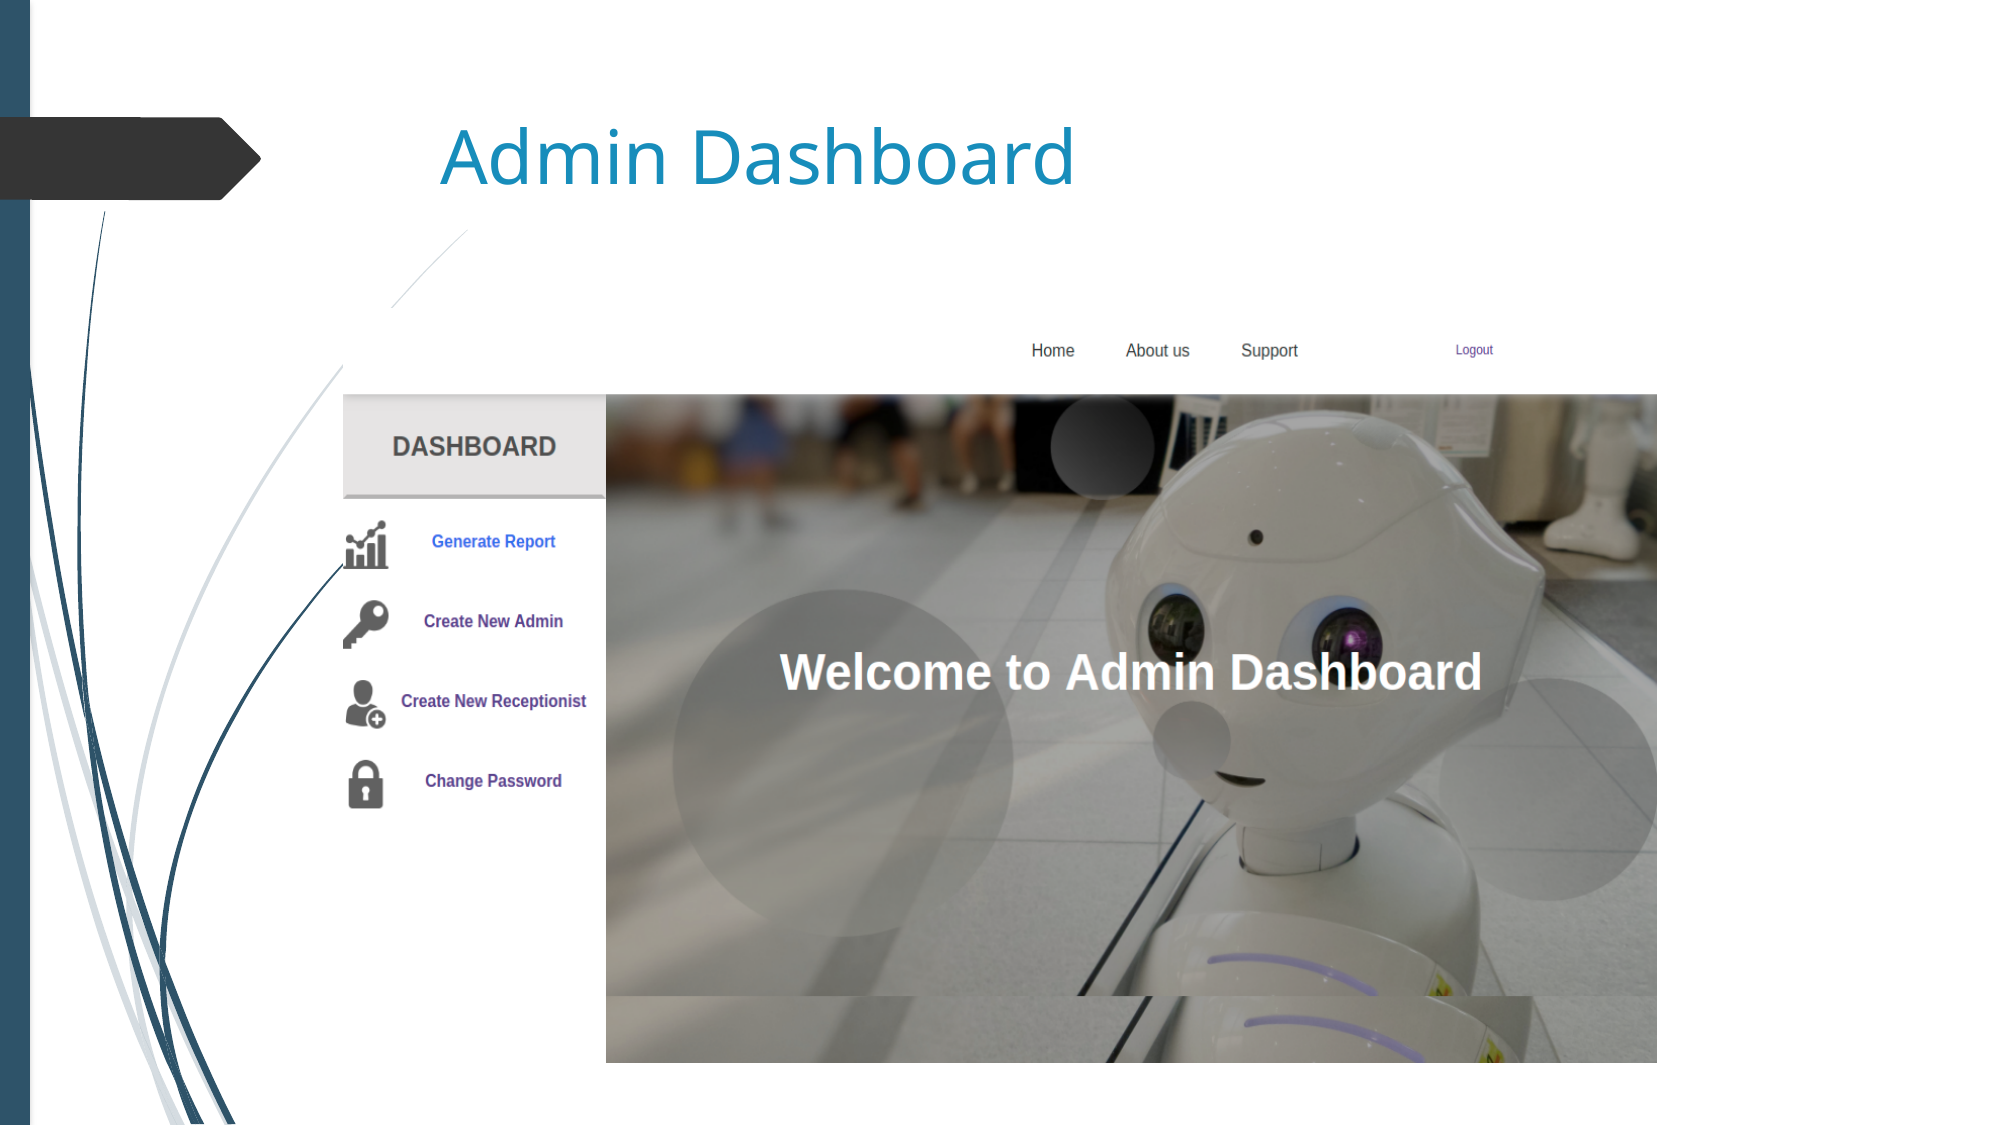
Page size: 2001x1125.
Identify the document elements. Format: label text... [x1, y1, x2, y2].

picture [342, 308, 1657, 1063]
text_box Admin Dashboard [425, 102, 1888, 313]
